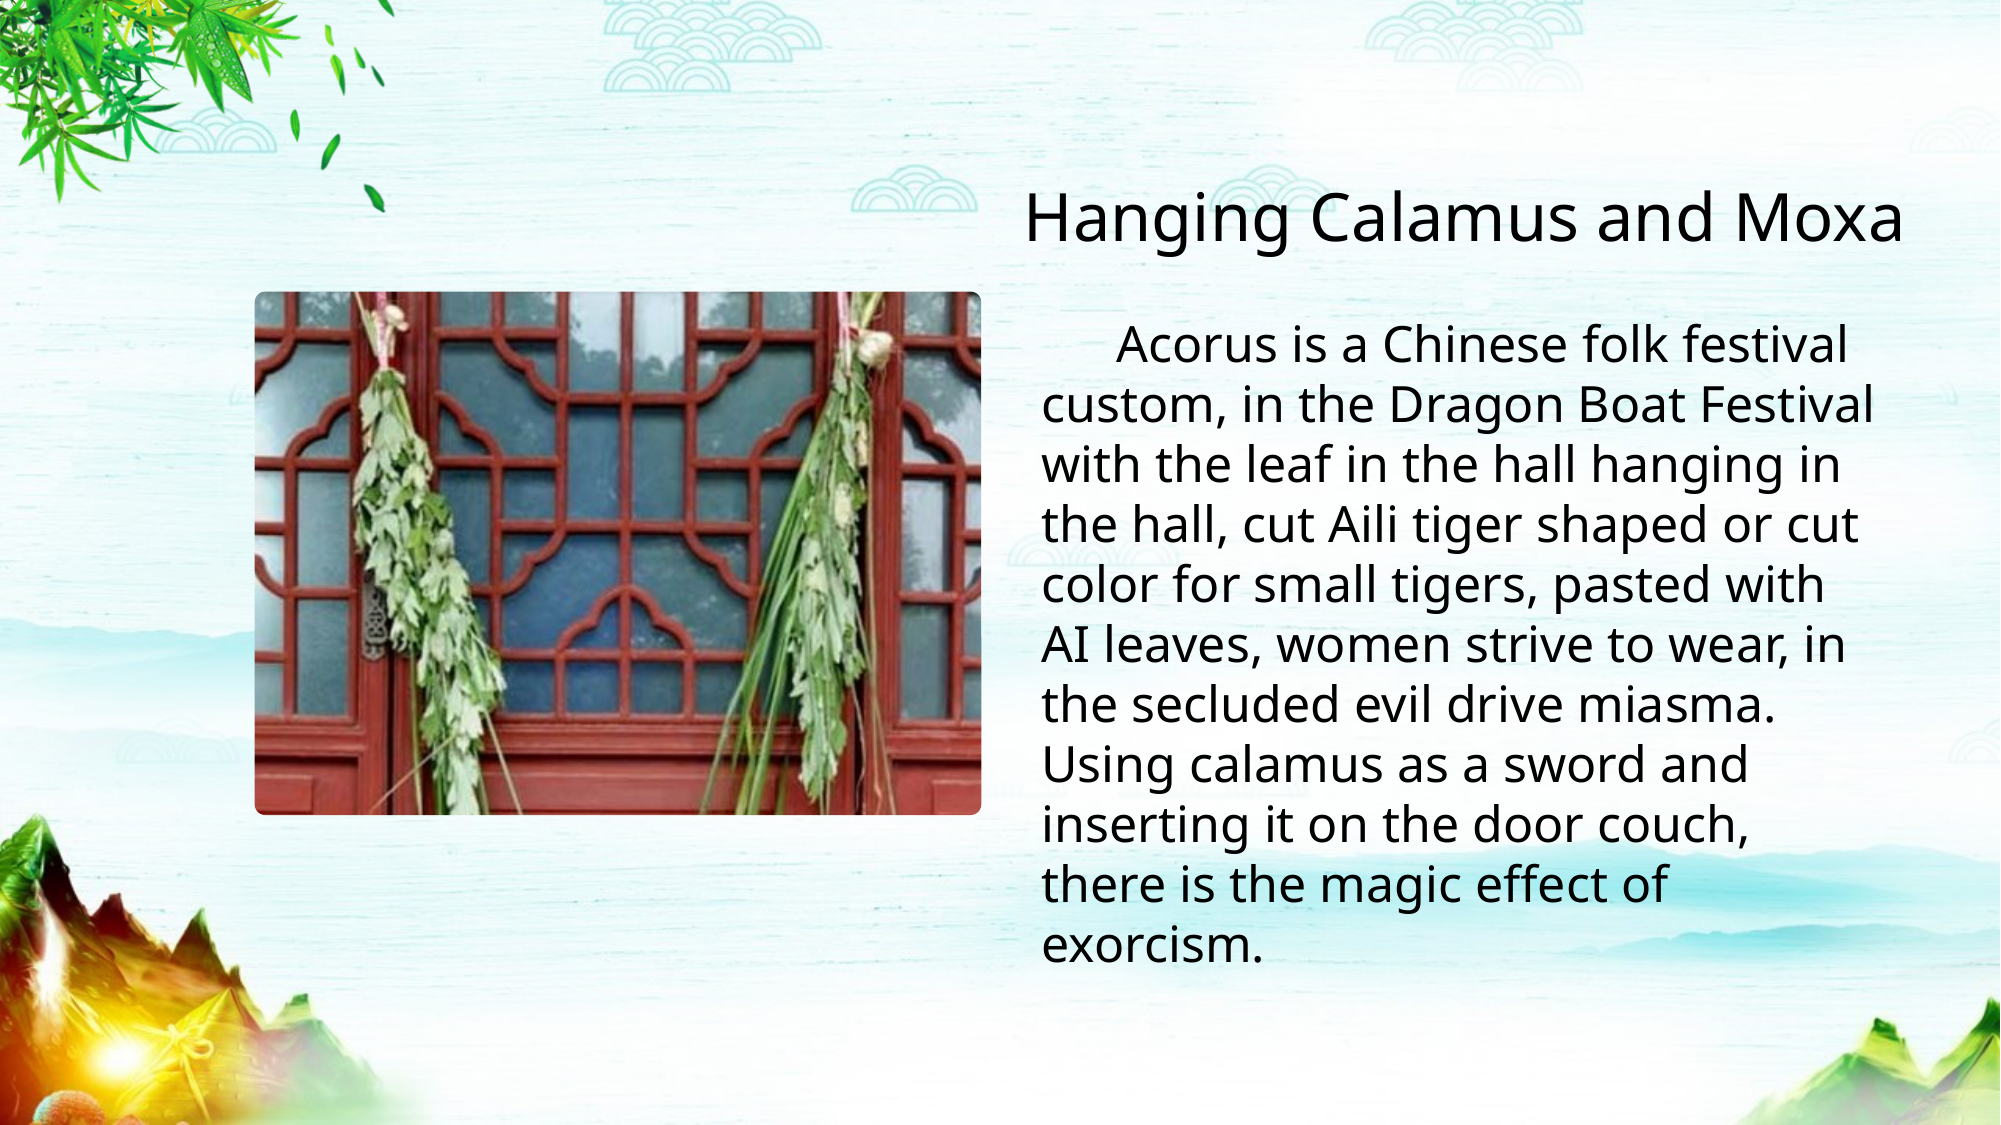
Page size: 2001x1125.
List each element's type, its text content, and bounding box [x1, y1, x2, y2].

text_box Hanging Calamus and Moxa [1008, 167, 1922, 263]
picture [0, 0, 2000, 1125]
text_box Acorus is a Chinese folk festival custom, in the Dragon Boat Festival with the leaf in the hall hanging in the hall, cut Aili tiger shaped or cut color for small tigers, pasted with AI leaves, women strive to wear, in the secluded evil drive miasma. Using calamus as a sword and inserting it on the door couch, there is the magic effect of exorcism. [1026, 304, 1904, 980]
